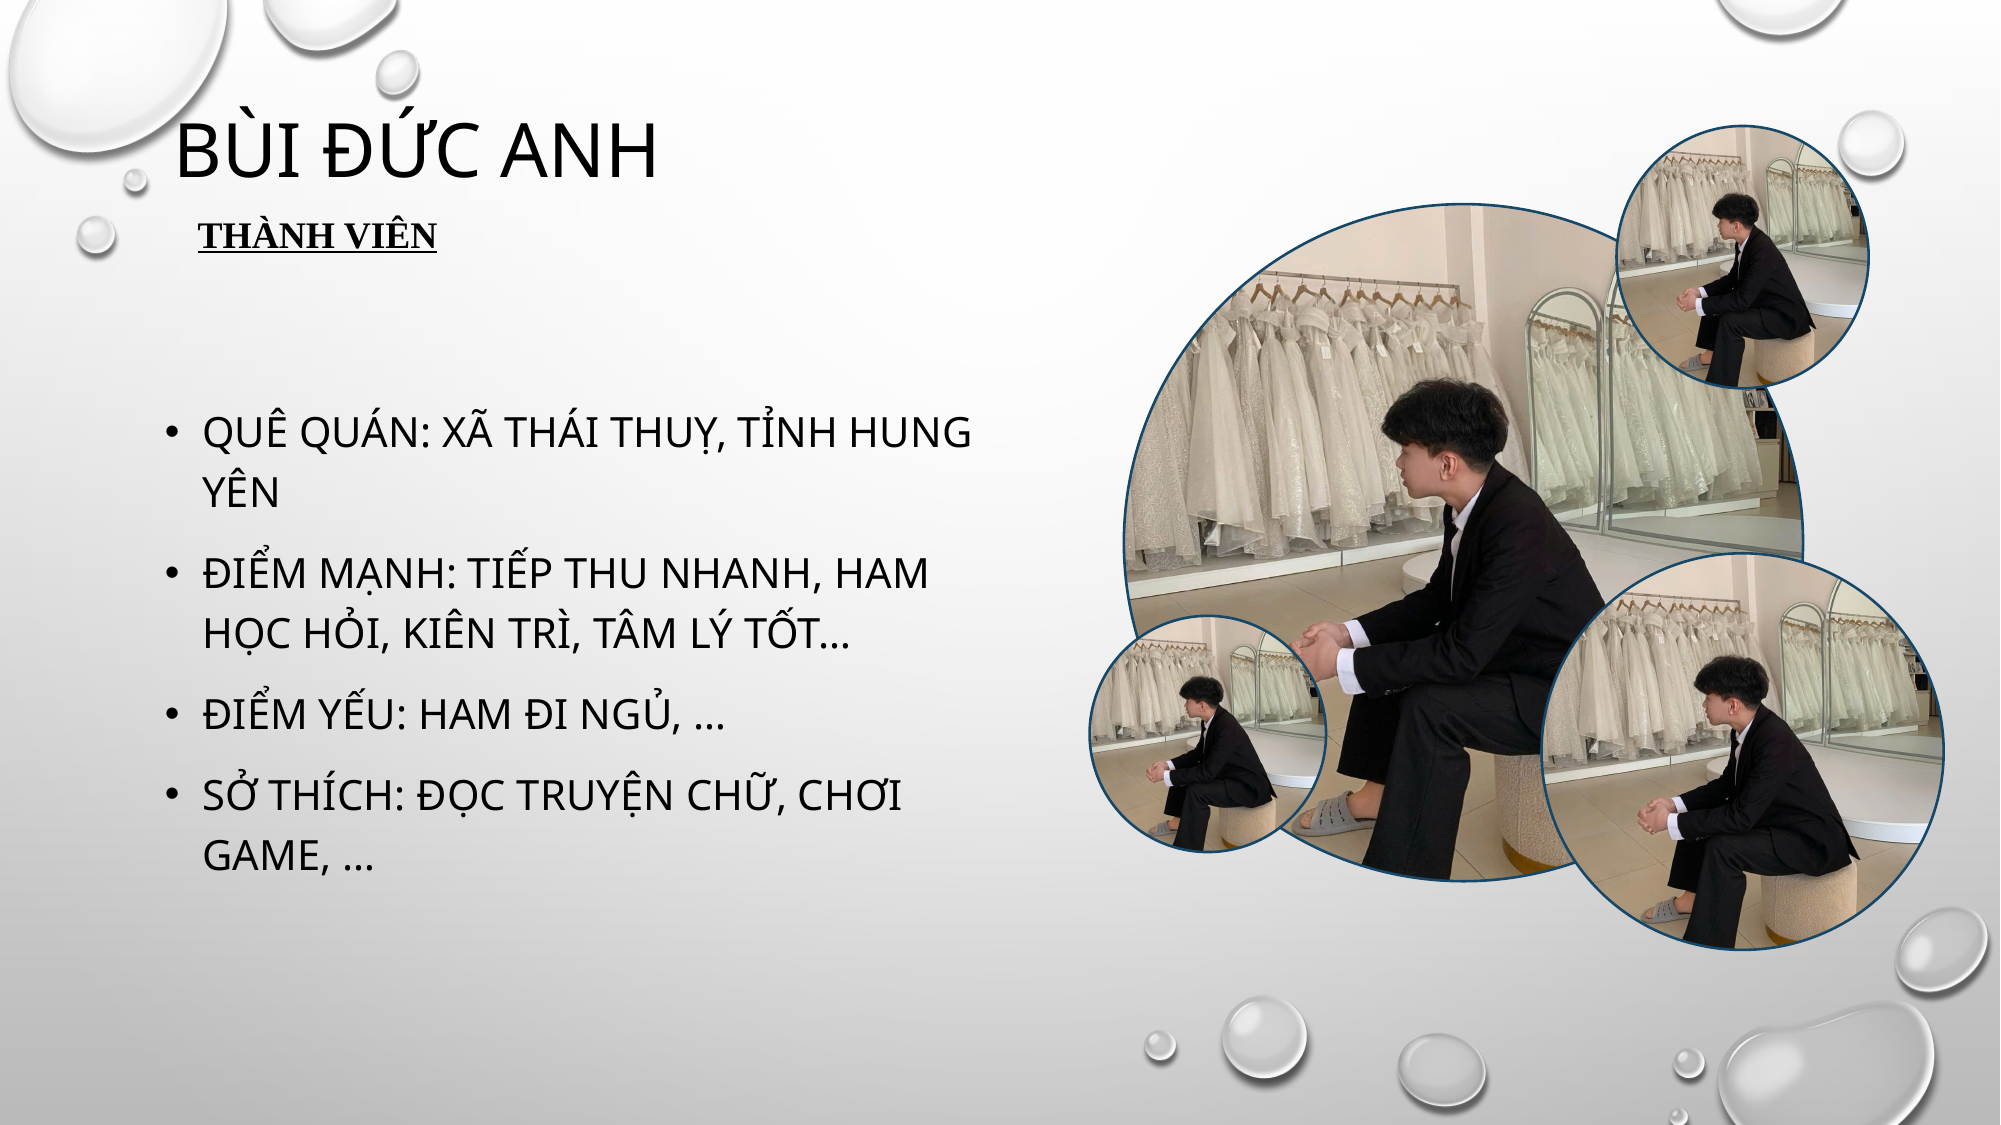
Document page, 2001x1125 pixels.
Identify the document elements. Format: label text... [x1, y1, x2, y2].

list QUÊ QUÁN: Xã thái thuỵ, tỉnh hung yên Điểm mạnh: tiếp thu nhanh, ham học hỏi, kiên trì, tâm lý tốt… Điểm yếu: ham đi ngủ, … Sở thích: đọc truyện chữ, chơi game, … [149, 388, 1000, 950]
title Bùi Đức anh [149, 101, 686, 205]
text_box THÀNH VIÊN [183, 204, 581, 264]
picture [0, 0, 2000, 1125]
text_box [1089, 125, 1944, 951]
